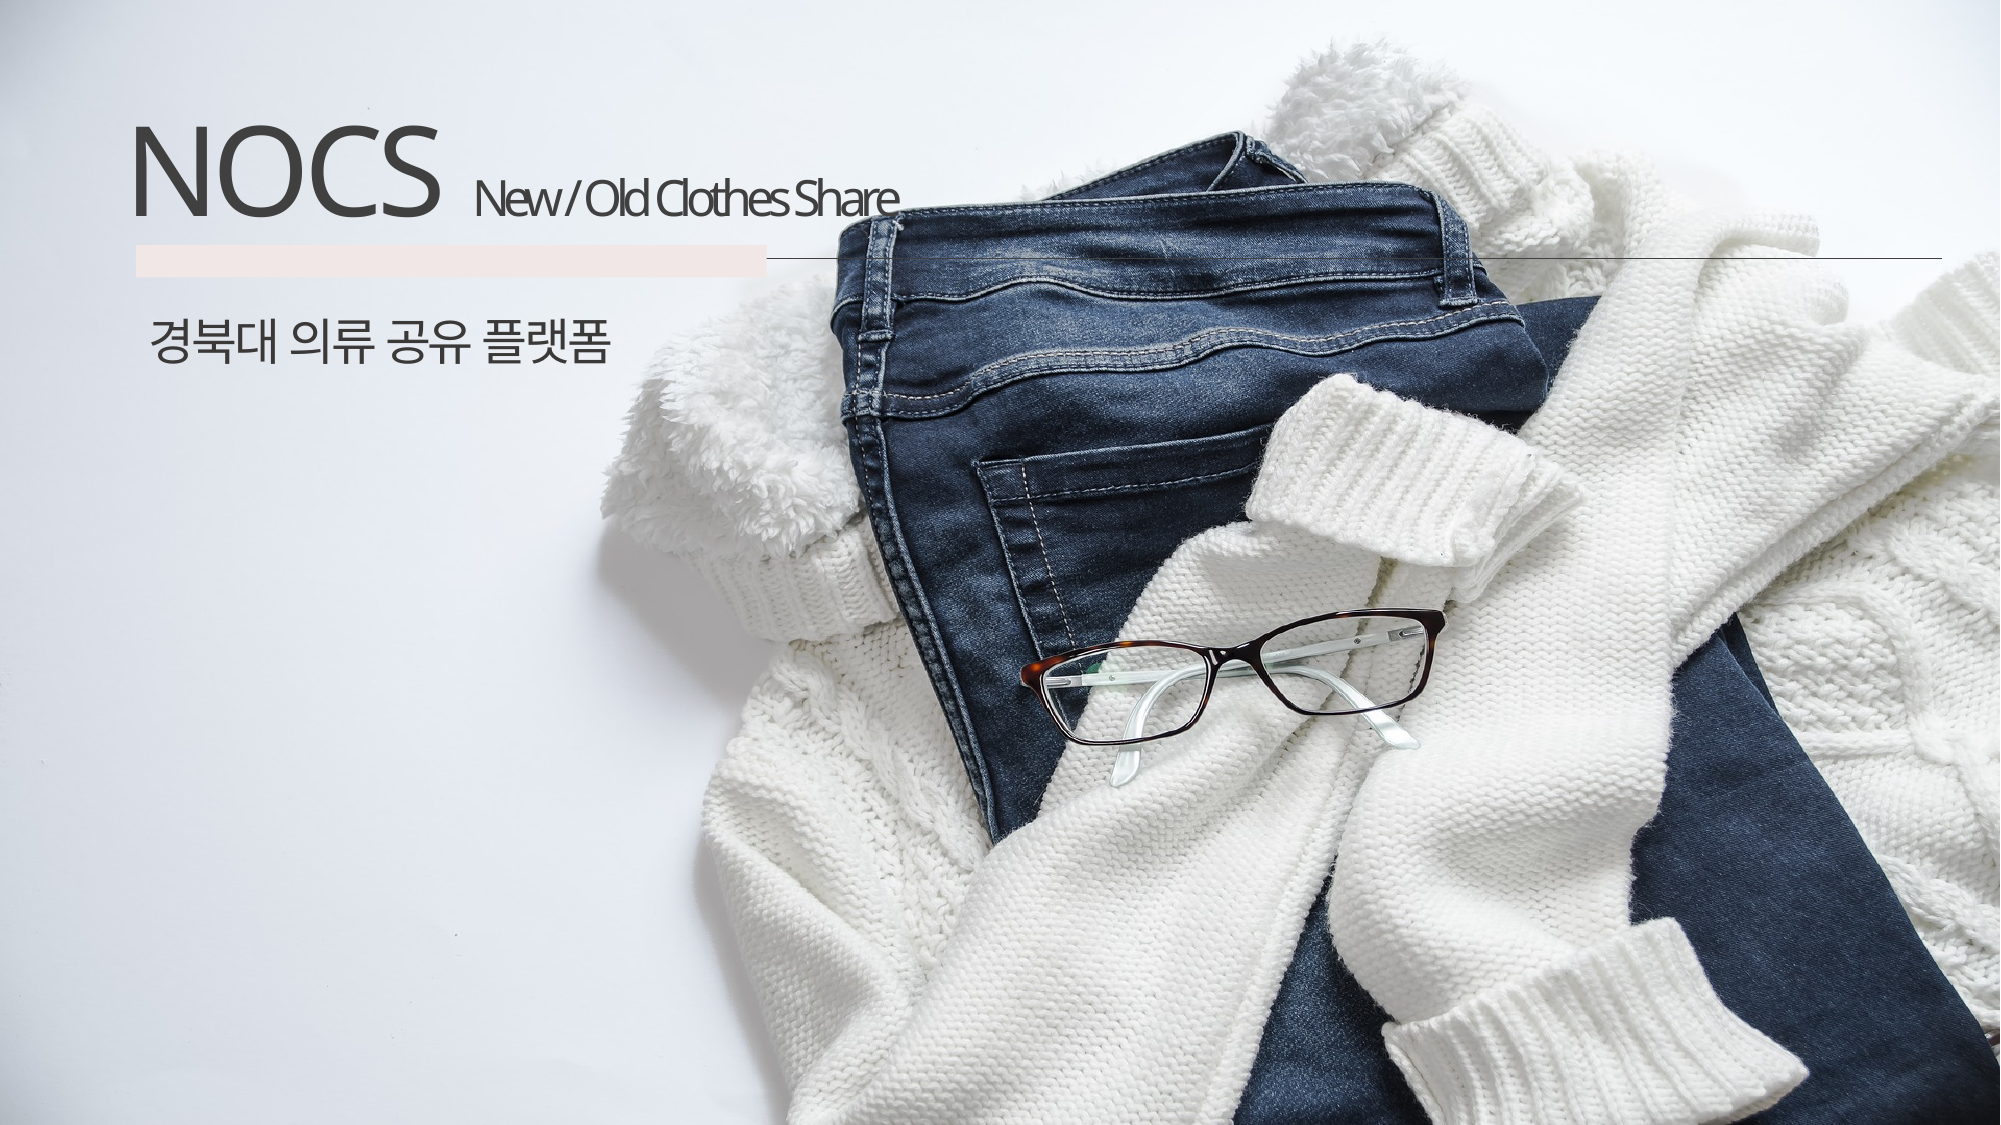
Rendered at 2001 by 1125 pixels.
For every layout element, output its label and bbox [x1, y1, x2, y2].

text_box [136, 244, 1942, 278]
picture [0, 0, 2000, 1125]
